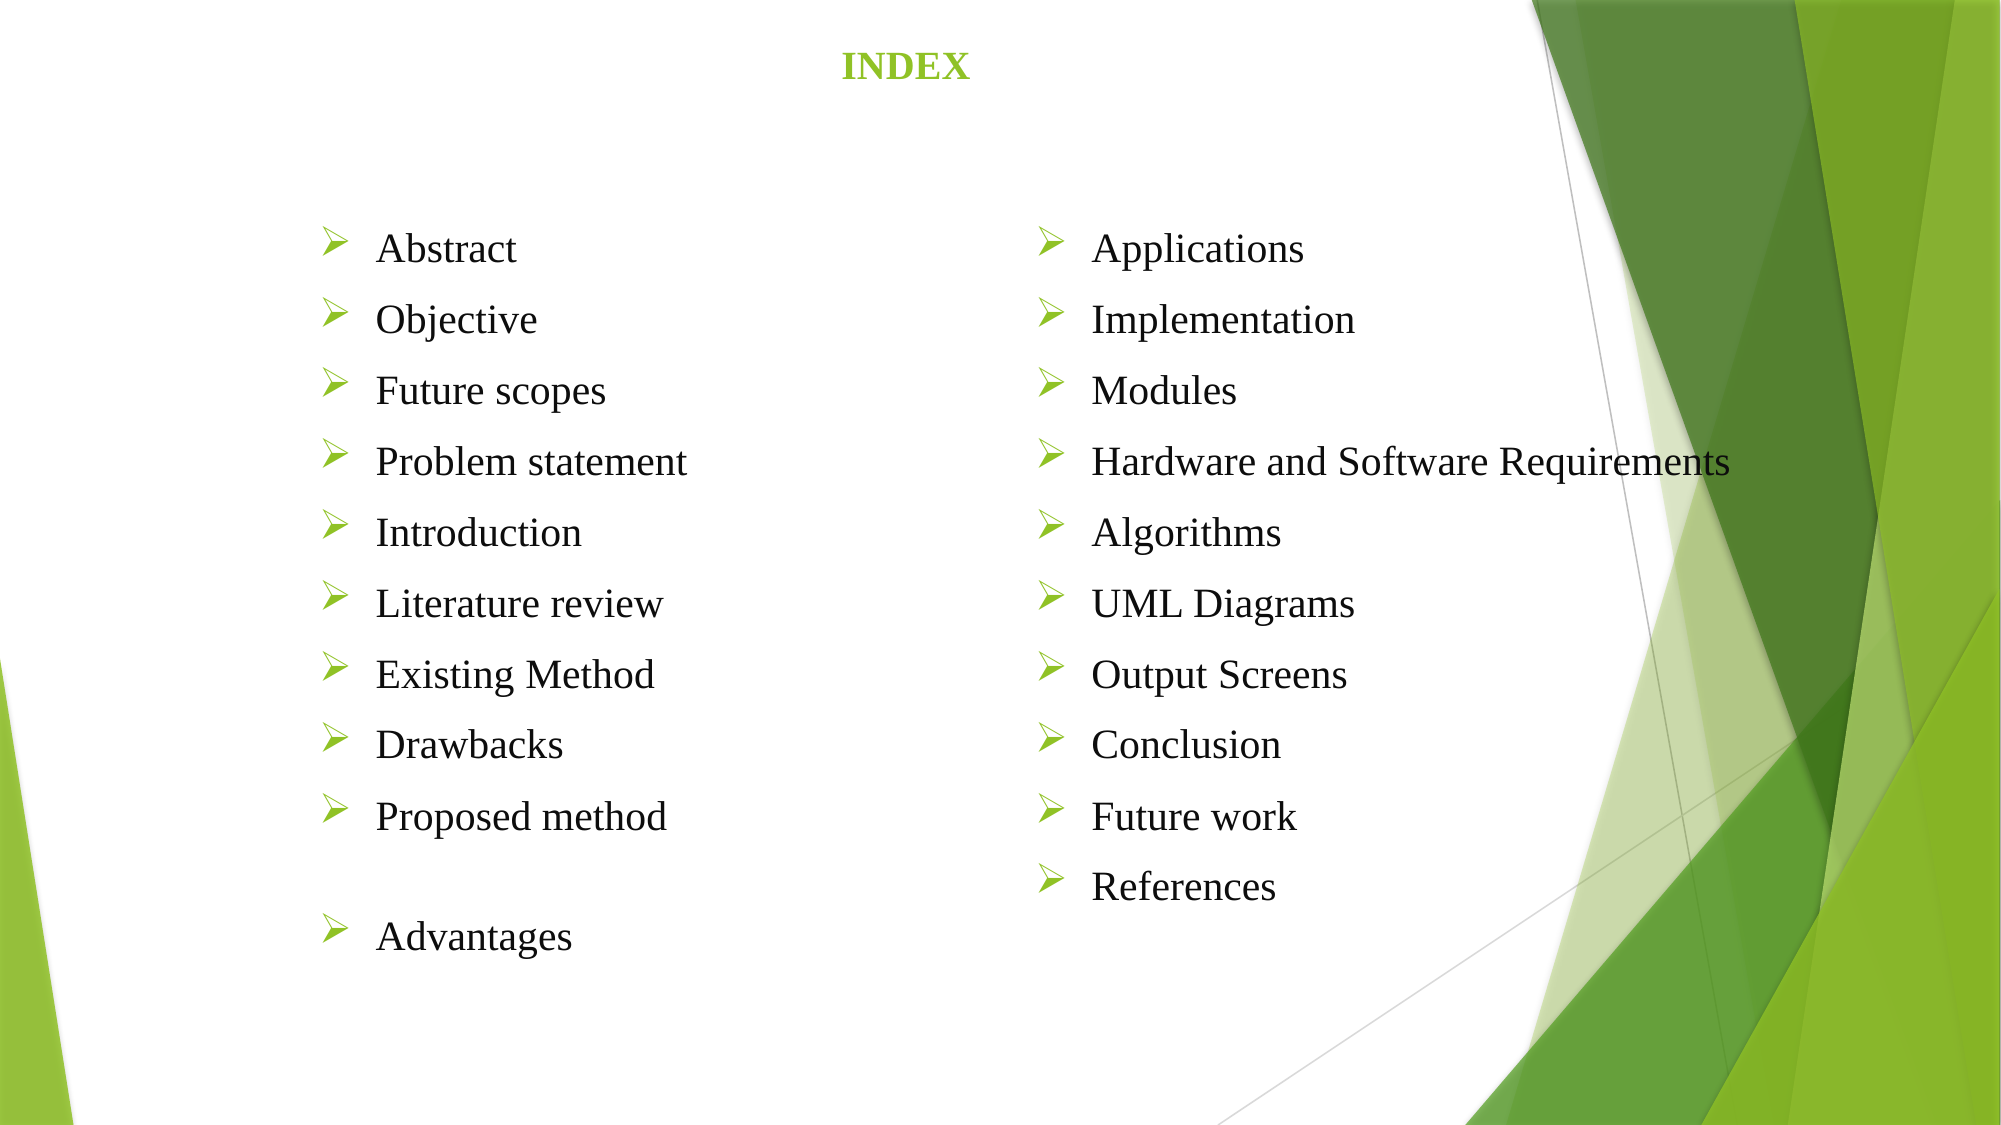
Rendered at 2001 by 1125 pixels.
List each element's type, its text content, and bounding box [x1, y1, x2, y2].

title INDEX [175, 32, 1637, 144]
text_box Abstract Objective Future scopes Problem statement Introduction Literature review Existing Method Drawbacks Proposed method Advantages Applications Implementation Modules Hardware and Software Requirements Algorithms UML Diagrams Output Screens Conclusion Future work References [304, 213, 1767, 905]
